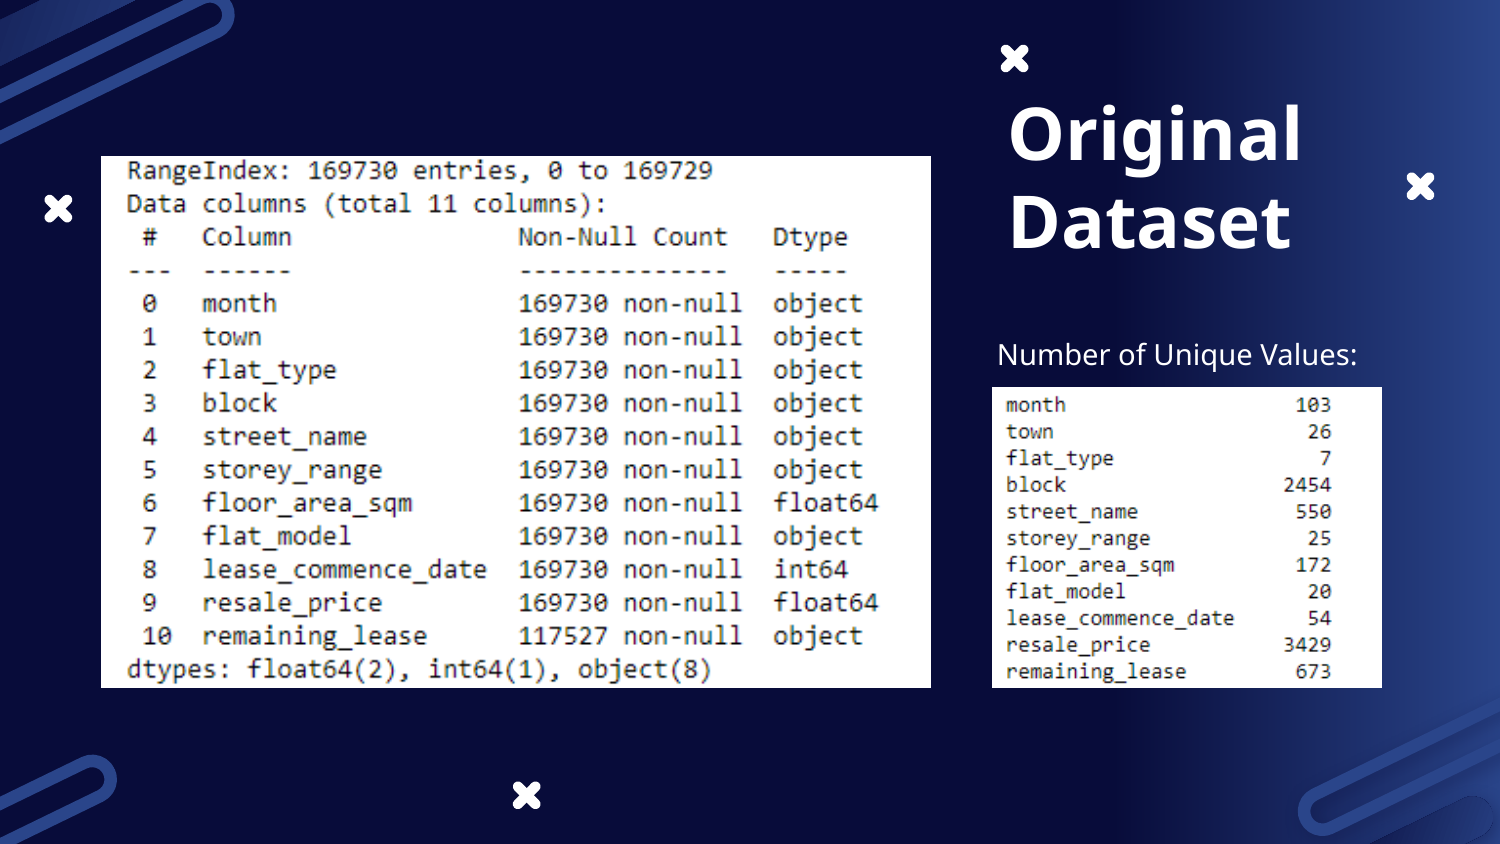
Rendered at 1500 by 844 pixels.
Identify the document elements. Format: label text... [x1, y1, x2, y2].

picture [992, 386, 1382, 688]
picture [100, 156, 931, 688]
title Original Dataset [992, 72, 1382, 167]
text_box Number of Unique Values: [981, 321, 1393, 387]
